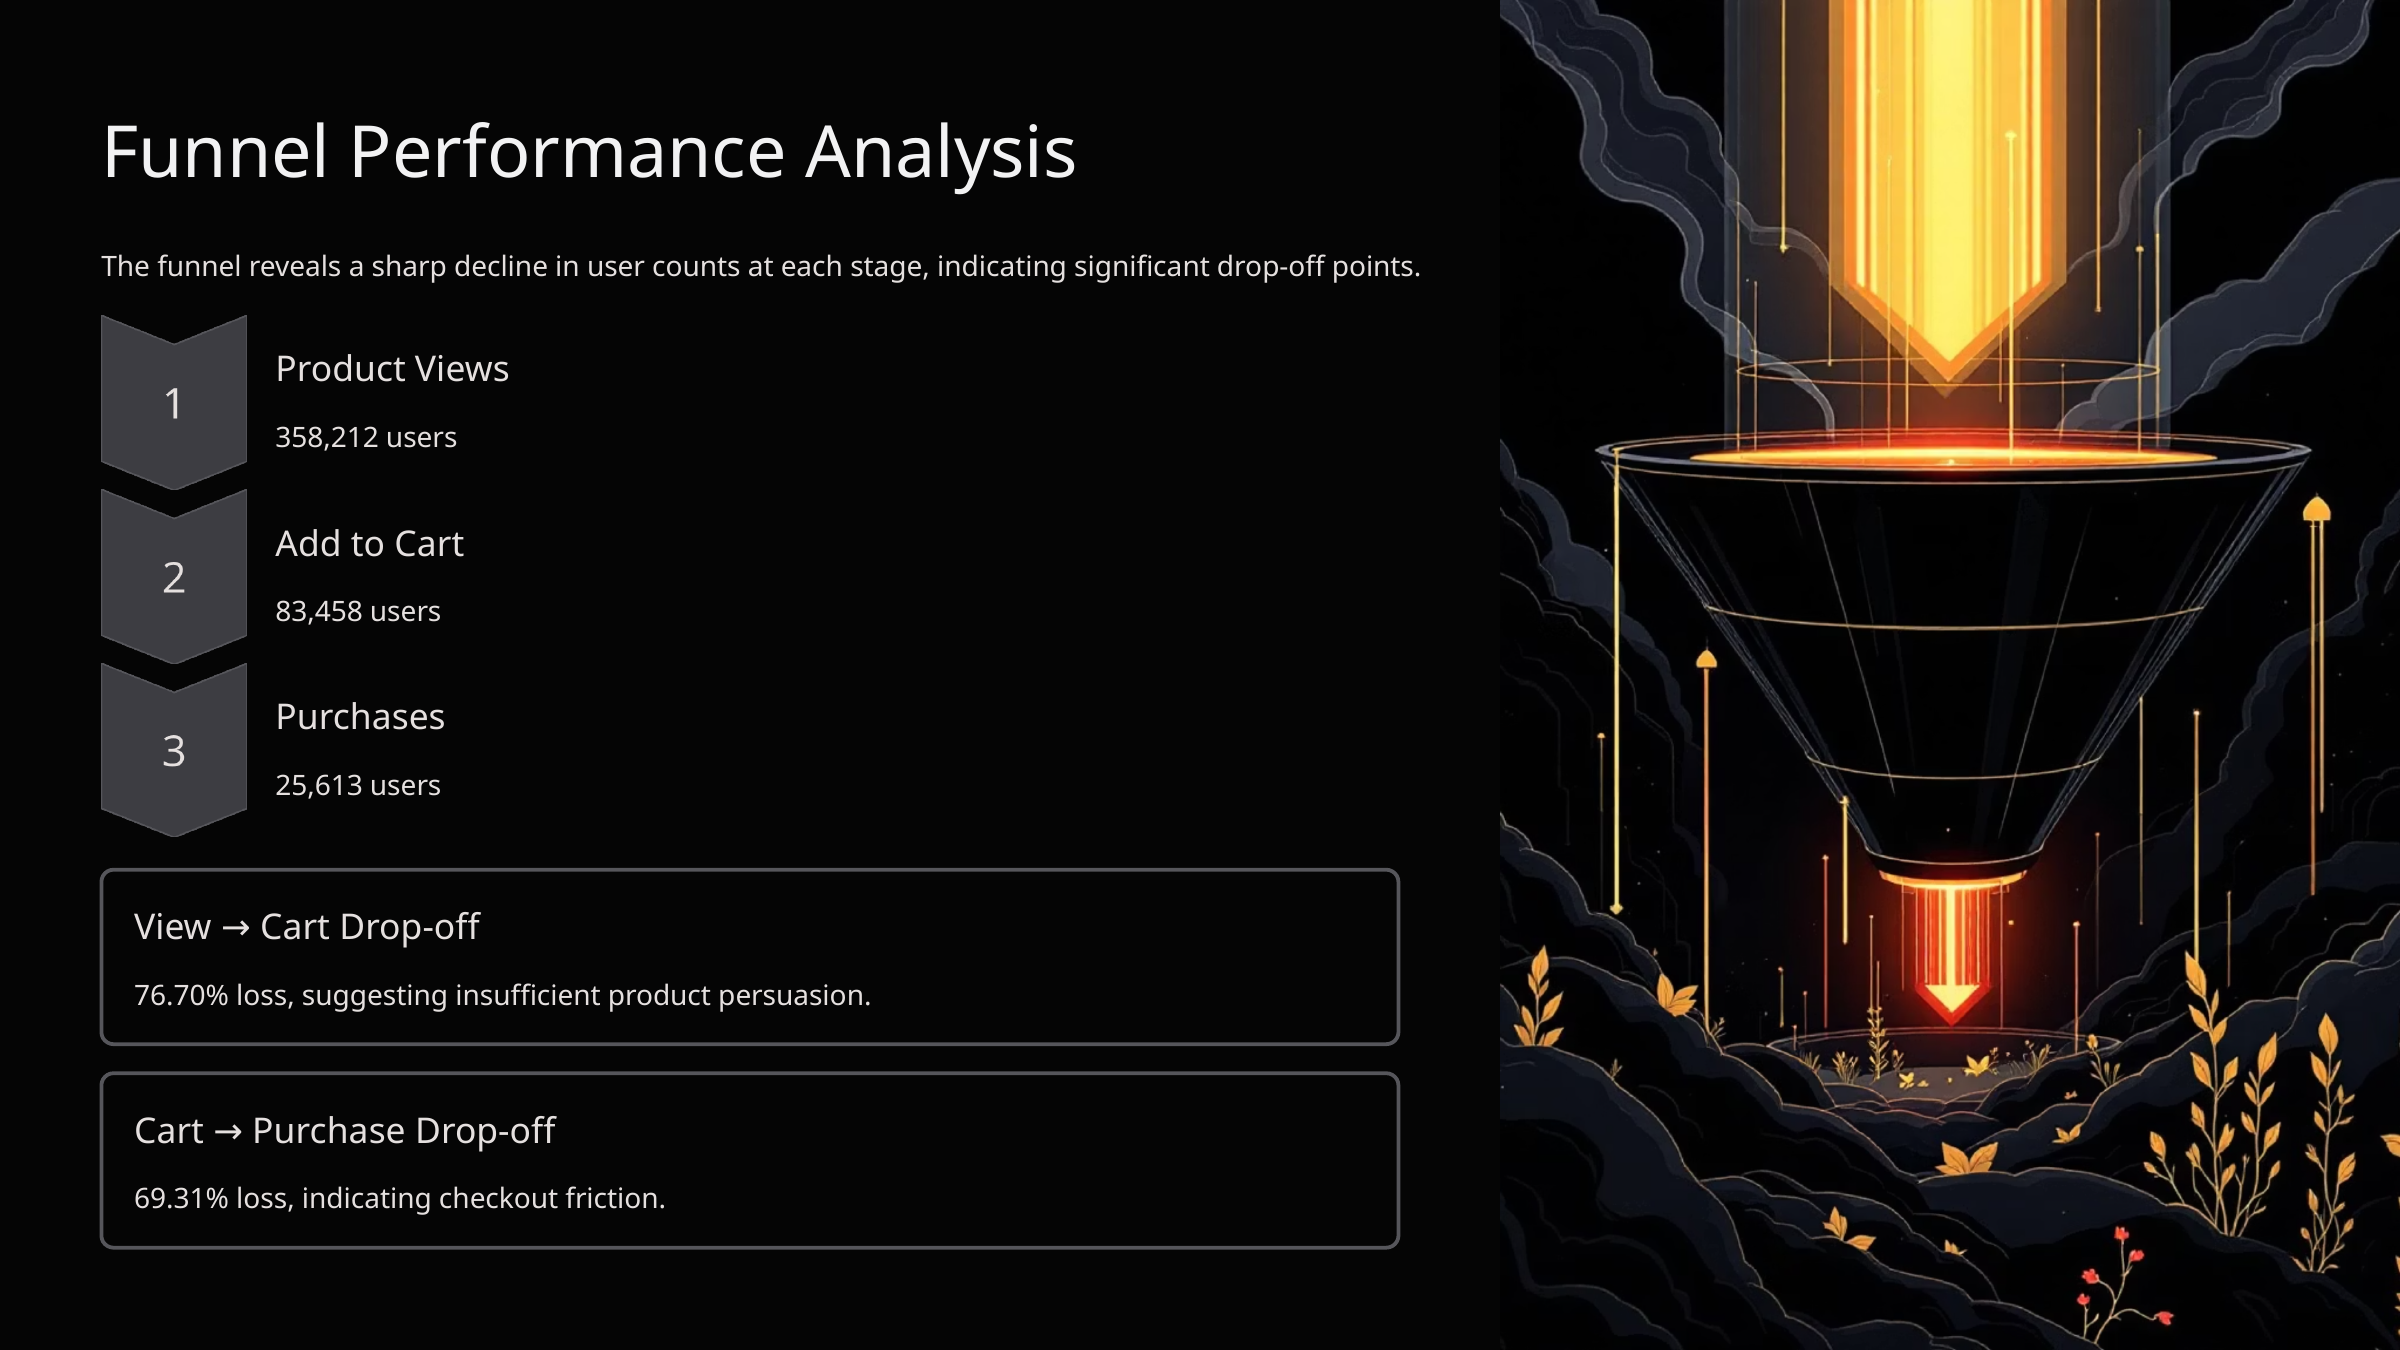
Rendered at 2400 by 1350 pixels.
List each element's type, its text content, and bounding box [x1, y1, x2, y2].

text_box Product Views [275, 344, 638, 390]
text_box Add to Cart [275, 518, 638, 564]
text_box 83,458 users [275, 580, 1399, 628]
text_box View → Cart Drop-off [134, 902, 515, 948]
text_box [101, 1073, 1399, 1248]
text_box 69.31% loss, indicating checkout friction. [134, 1168, 1366, 1215]
text_box [101, 869, 1399, 1045]
picture [1499, 0, 2400, 1350]
text_box Purchases [275, 692, 638, 738]
picture [101, 315, 247, 838]
text_box Funnel Performance Analysis [101, 102, 1132, 193]
text_box 25,613 users [275, 754, 1399, 802]
text_box 76.70% loss, suggesting insufficient product persuasion. [134, 965, 1366, 1012]
text_box 358,212 users [275, 406, 1399, 454]
text_box Cart → Purchase Drop-off [134, 1105, 598, 1152]
text_box The funnel reveals a sharp decline in user counts at each stage, indicating significant drop-off points. [101, 236, 1399, 283]
